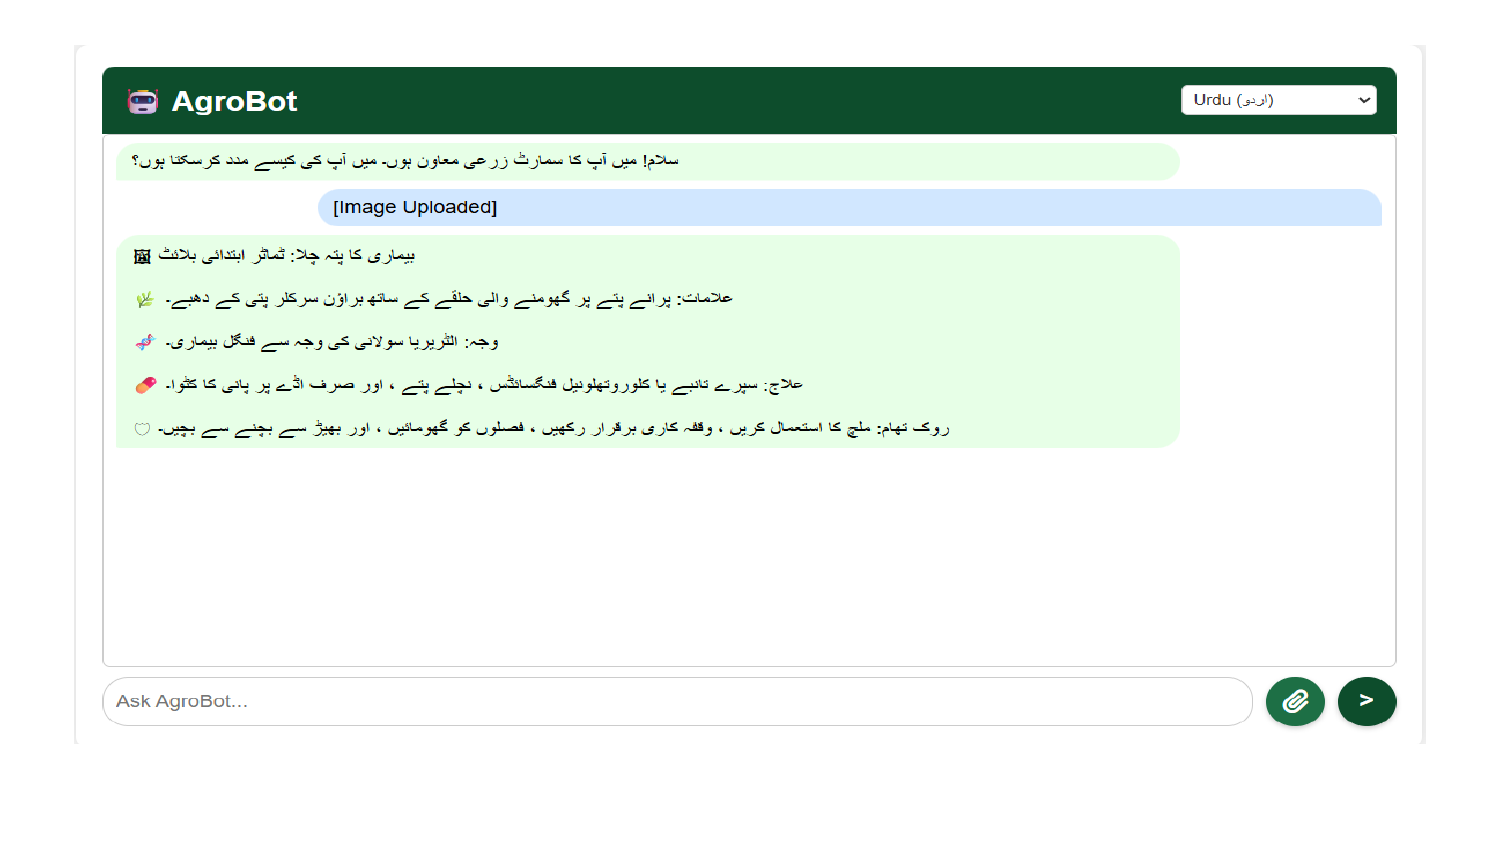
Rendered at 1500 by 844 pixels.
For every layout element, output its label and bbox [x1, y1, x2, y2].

picture [74, 45, 1426, 744]
